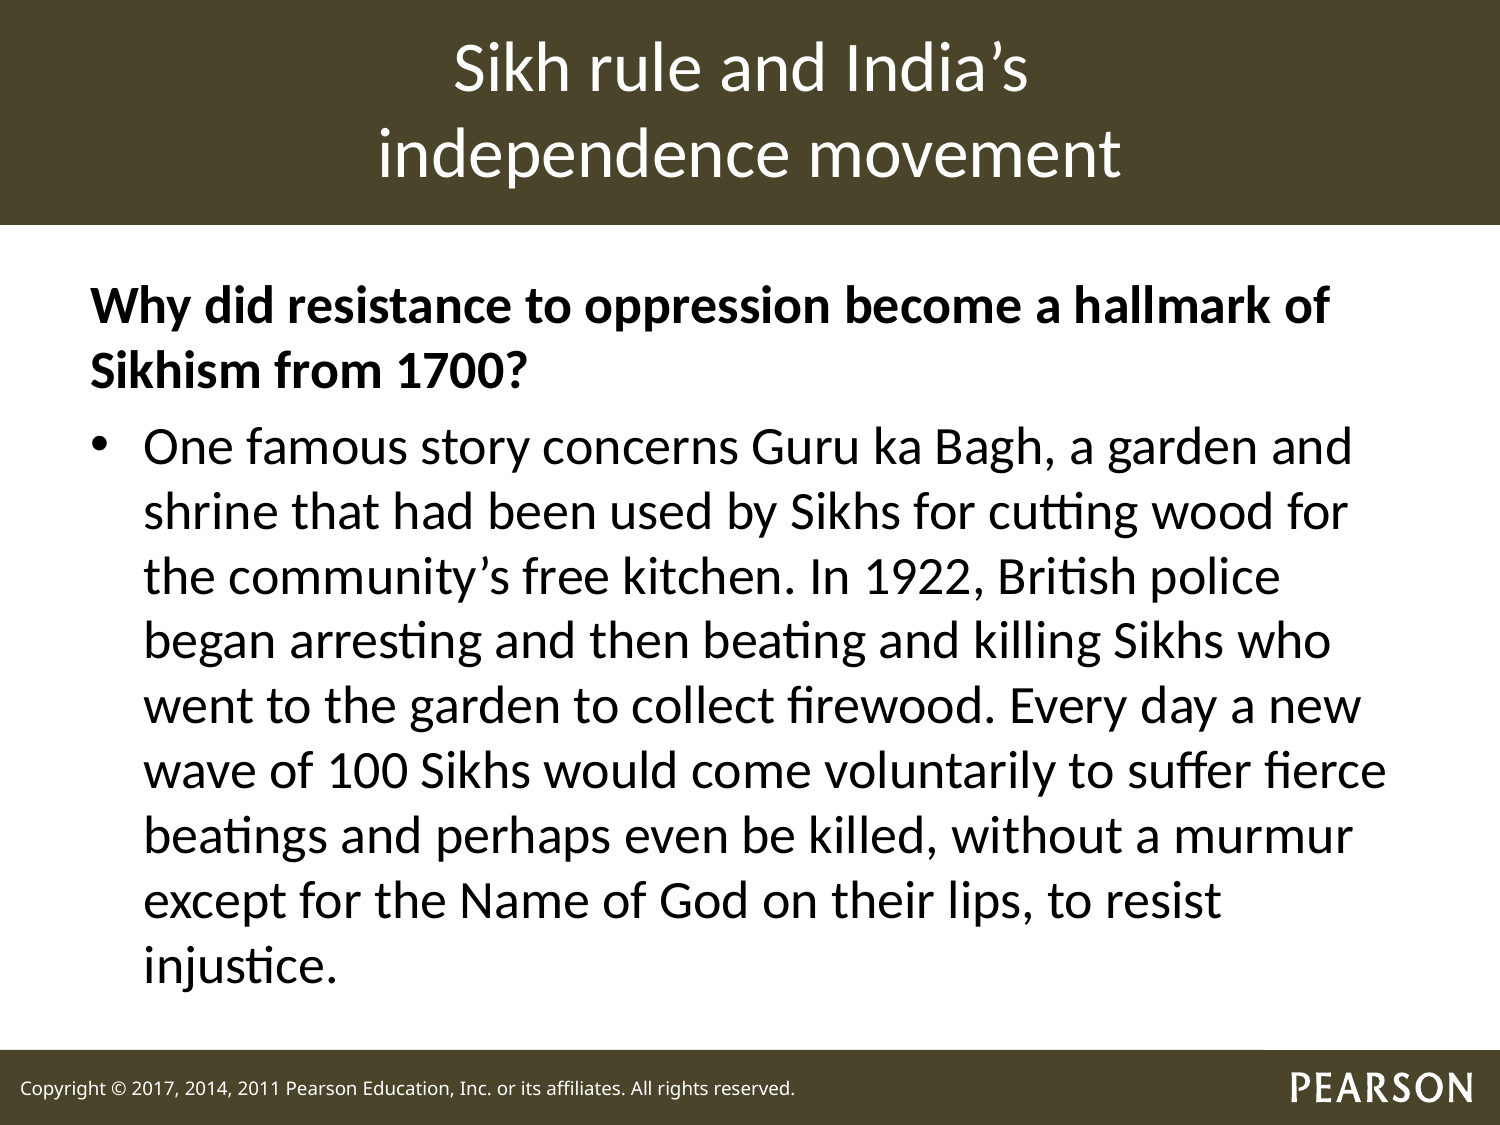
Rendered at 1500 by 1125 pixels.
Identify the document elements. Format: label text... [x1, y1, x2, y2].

list Why did resistance to oppression become a hallmark of Sikhism from 1700? One famous story concerns Guru ka Bagh, a garden and shrine that had been used by Sikhs for cutting wood for the community’s free kitchen. In 1922, British police began arresting and then beating and killing Sikhs who went to the garden to collect firewood. Every day a new wave of 100 Sikhs would come voluntarily to suffer fierce beatings and perhaps even be killed, without a murmur except for the Name of God on their lips, to resist injustice. [75, 262, 1425, 1005]
title Sikh rule and India’s independence movement [75, 12, 1425, 200]
